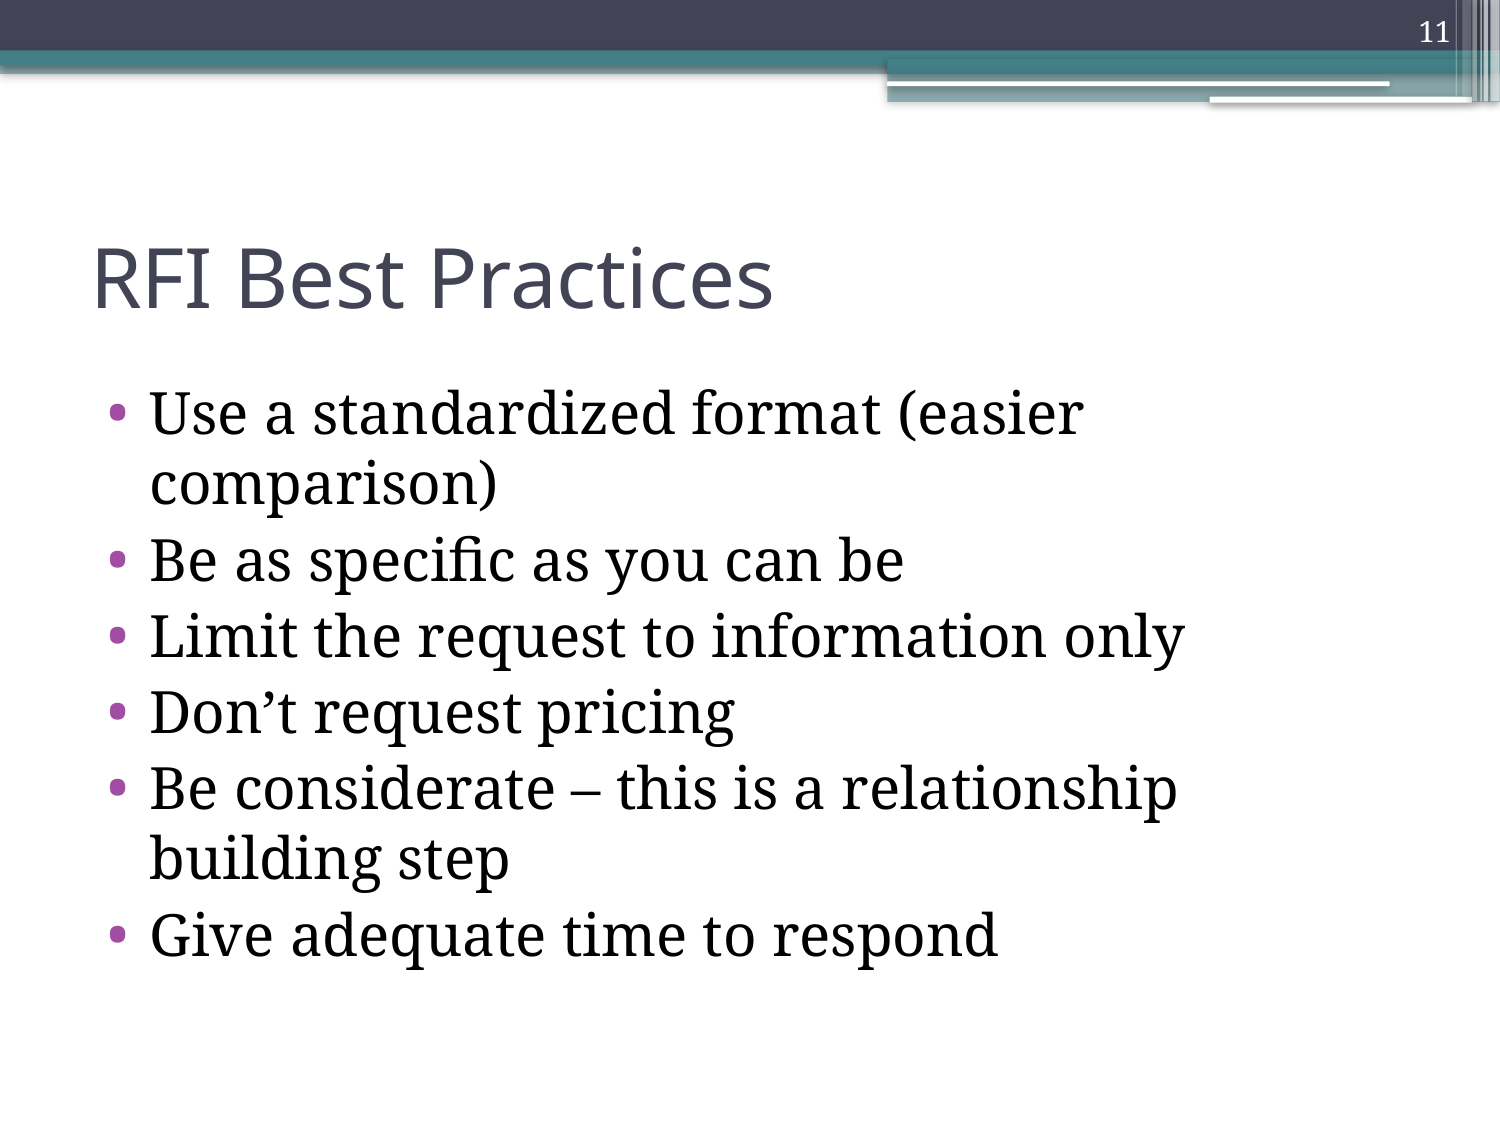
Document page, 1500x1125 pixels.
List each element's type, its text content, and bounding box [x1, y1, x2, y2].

list Use a standardized format (easier comparison) Be as specific as you can be Limit the request to information only Don’t request pricing Be considerate – this is a relationship building step Give adequate time to respond [74, 368, 1426, 1079]
title RFI Best Practices [74, 187, 1426, 363]
slide_number 11 [1340, 0, 1466, 61]
